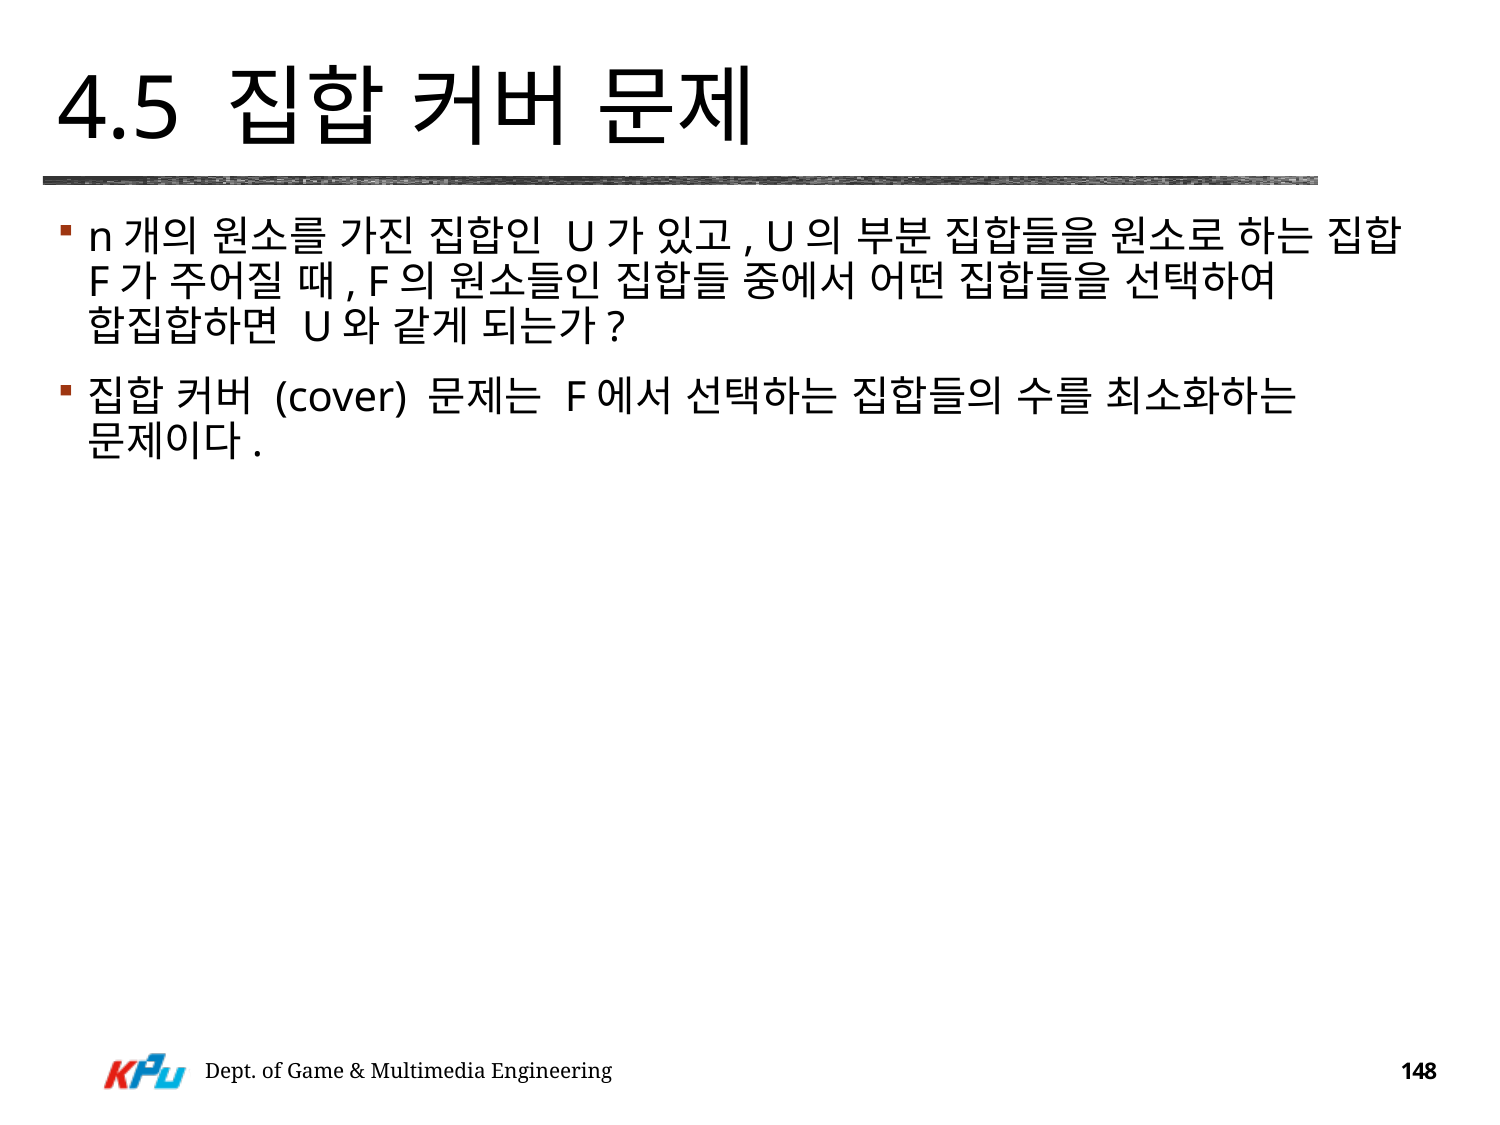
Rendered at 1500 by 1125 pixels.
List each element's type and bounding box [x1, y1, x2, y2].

footer [190, 1042, 879, 1103]
title [42, 39, 1458, 182]
picture [92, 1030, 191, 1120]
slide_number [1379, 1042, 1459, 1103]
list [42, 207, 1458, 1013]
